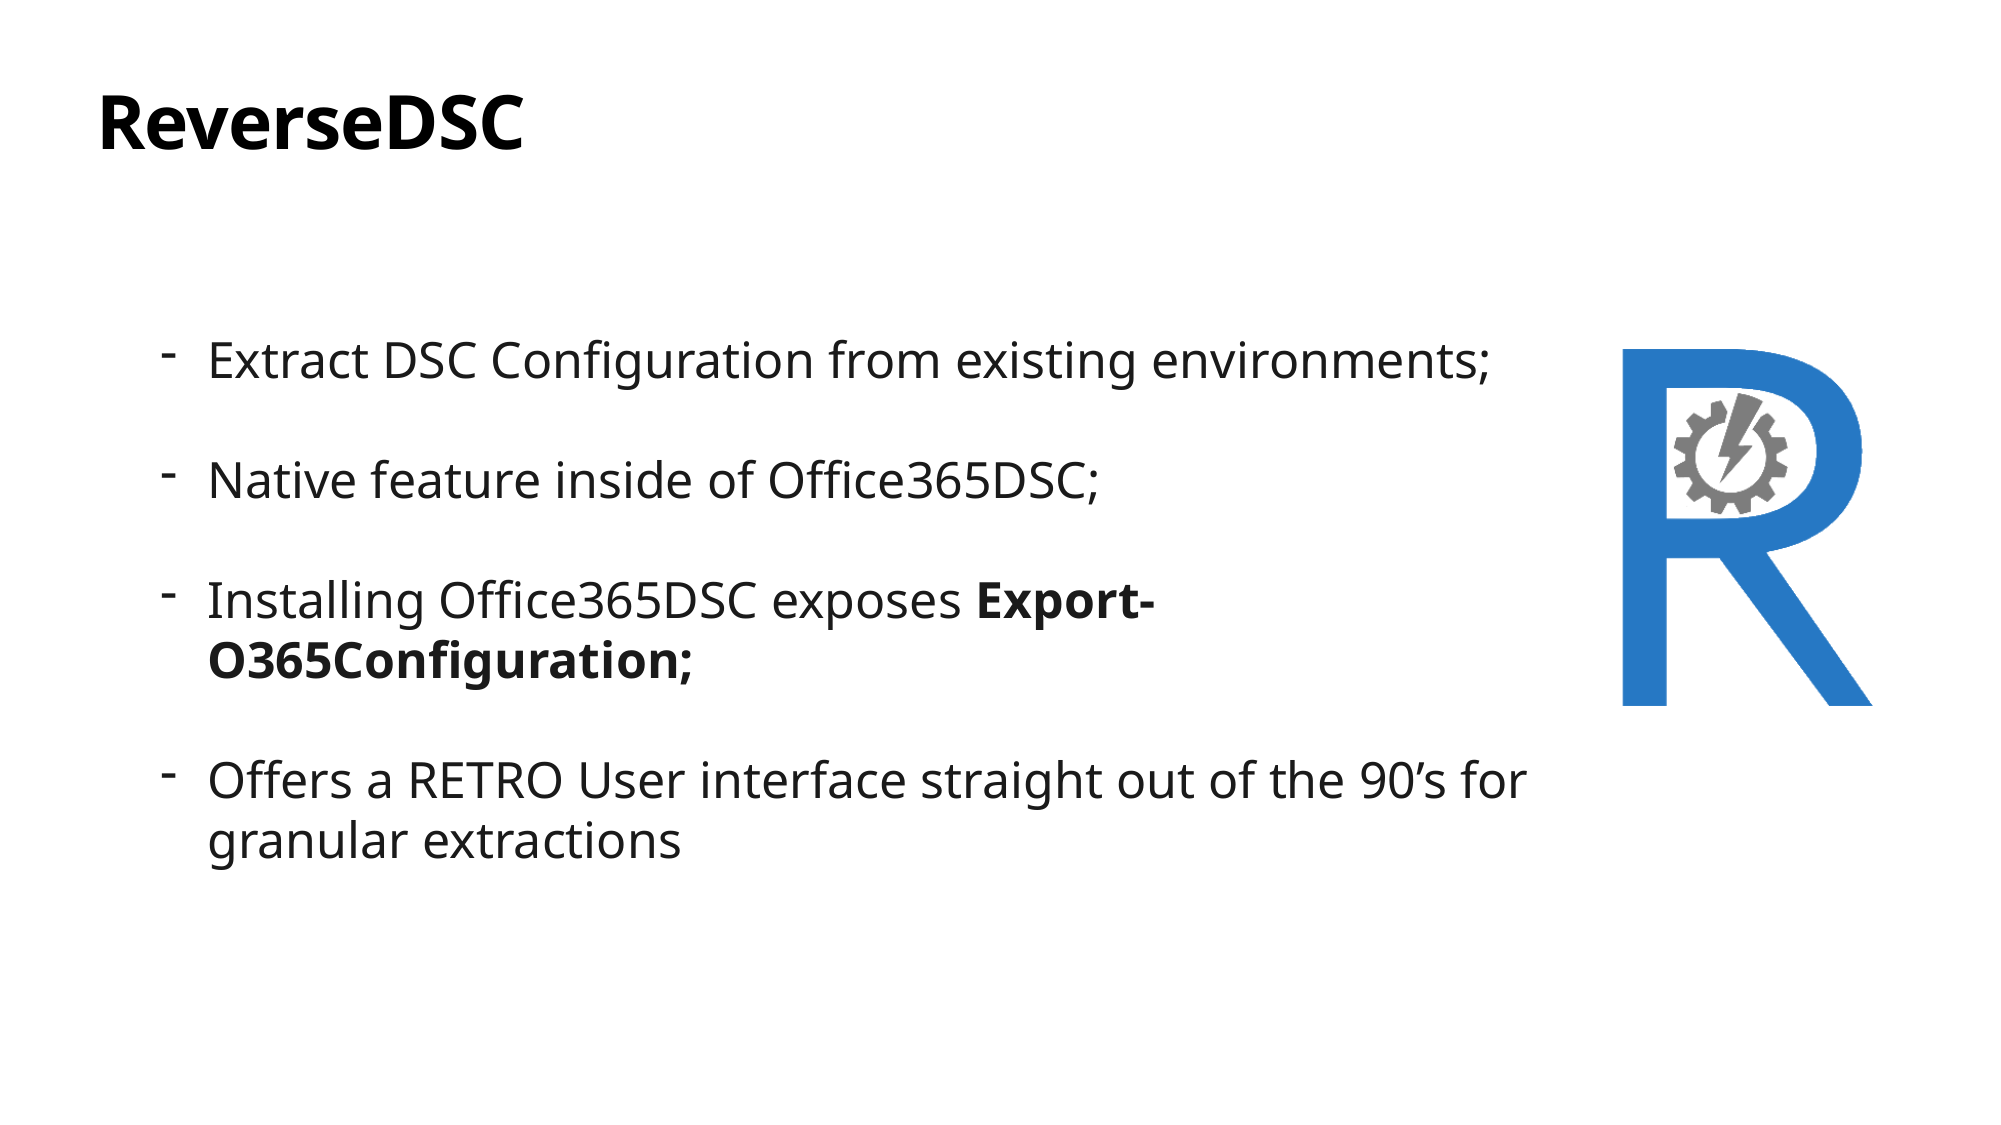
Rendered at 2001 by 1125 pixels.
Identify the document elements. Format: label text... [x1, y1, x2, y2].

title ReverseDSC [96, 75, 1904, 166]
text_box Extract DSC Configuration from existing environments; Native feature inside of Office365DSC; Installing Office365DSC exposes Export-O365Configuration; Offers a RETRO User interface straight out of the 90’s for granular extractions [145, 321, 1602, 936]
picture [1555, 347, 1916, 708]
